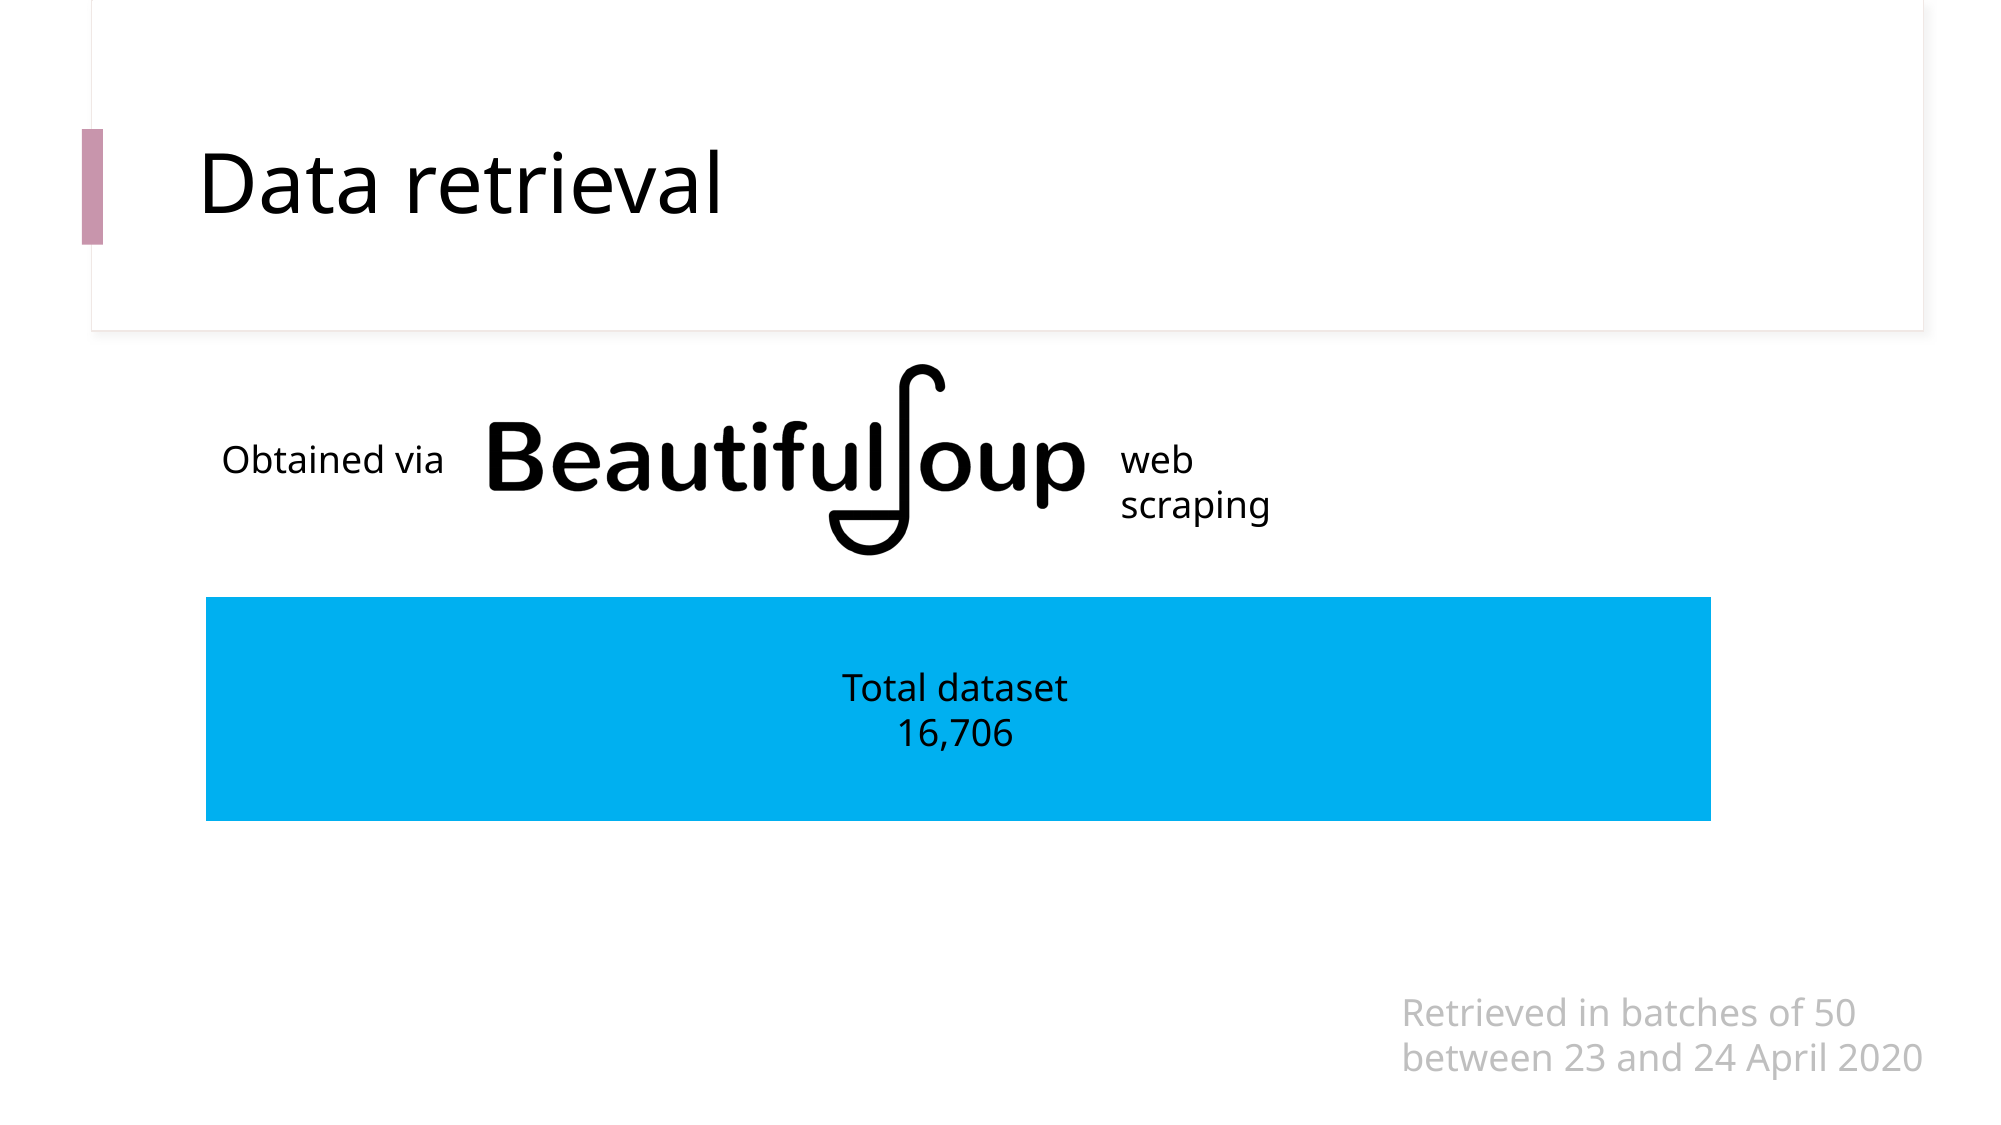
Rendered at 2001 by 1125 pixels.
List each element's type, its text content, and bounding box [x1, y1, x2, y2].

picture [420, 303, 1149, 596]
text_box Retrieved in batches of 50 between 23 and 24 April 2020 [1386, 981, 1972, 1087]
title Data retrieval [183, 90, 1851, 284]
chart [182, 406, 1851, 1013]
